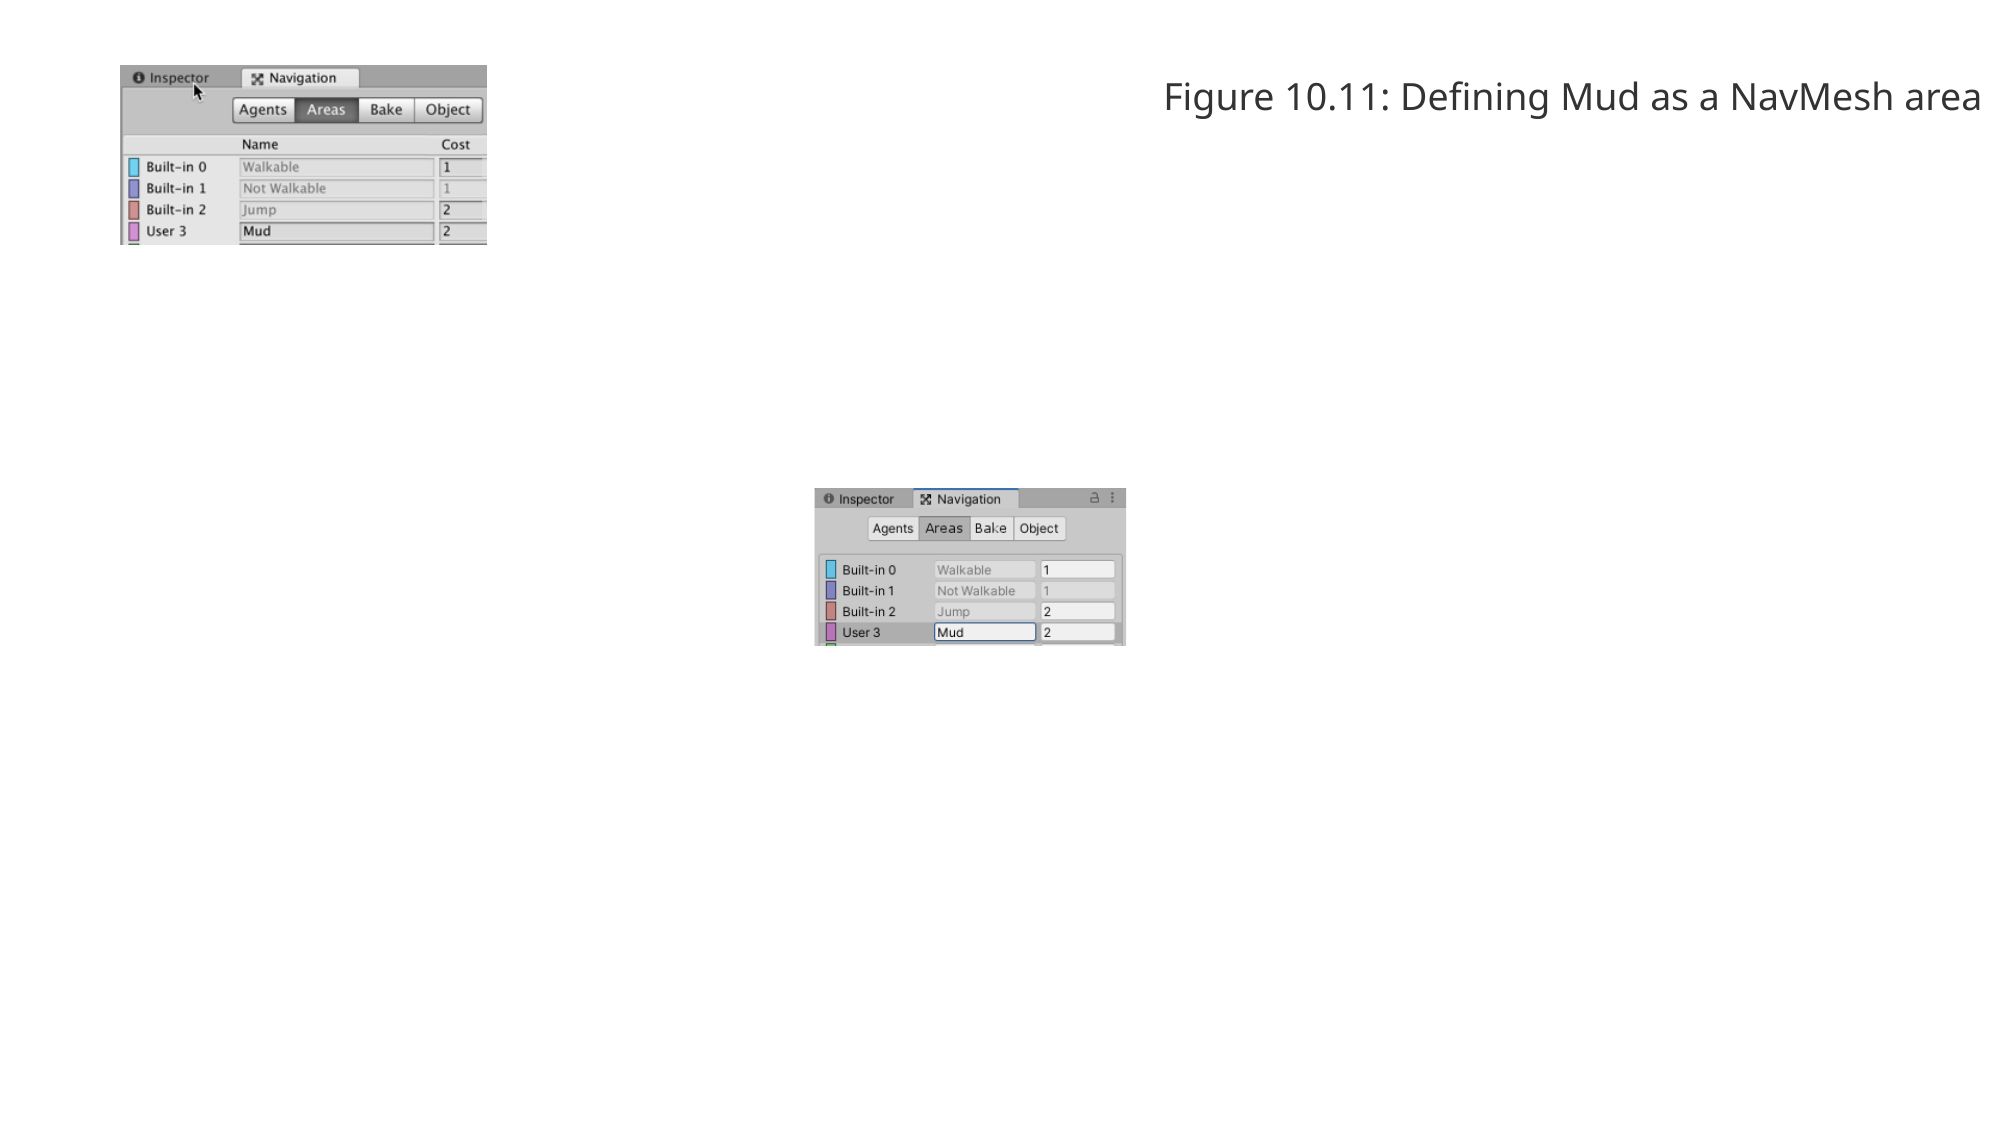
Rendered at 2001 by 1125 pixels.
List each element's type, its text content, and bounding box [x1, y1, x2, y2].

picture [120, 65, 487, 245]
text_box Figure 10.11: Defining Mud as a NavMesh area [1148, 65, 1998, 125]
picture [814, 487, 1127, 646]
